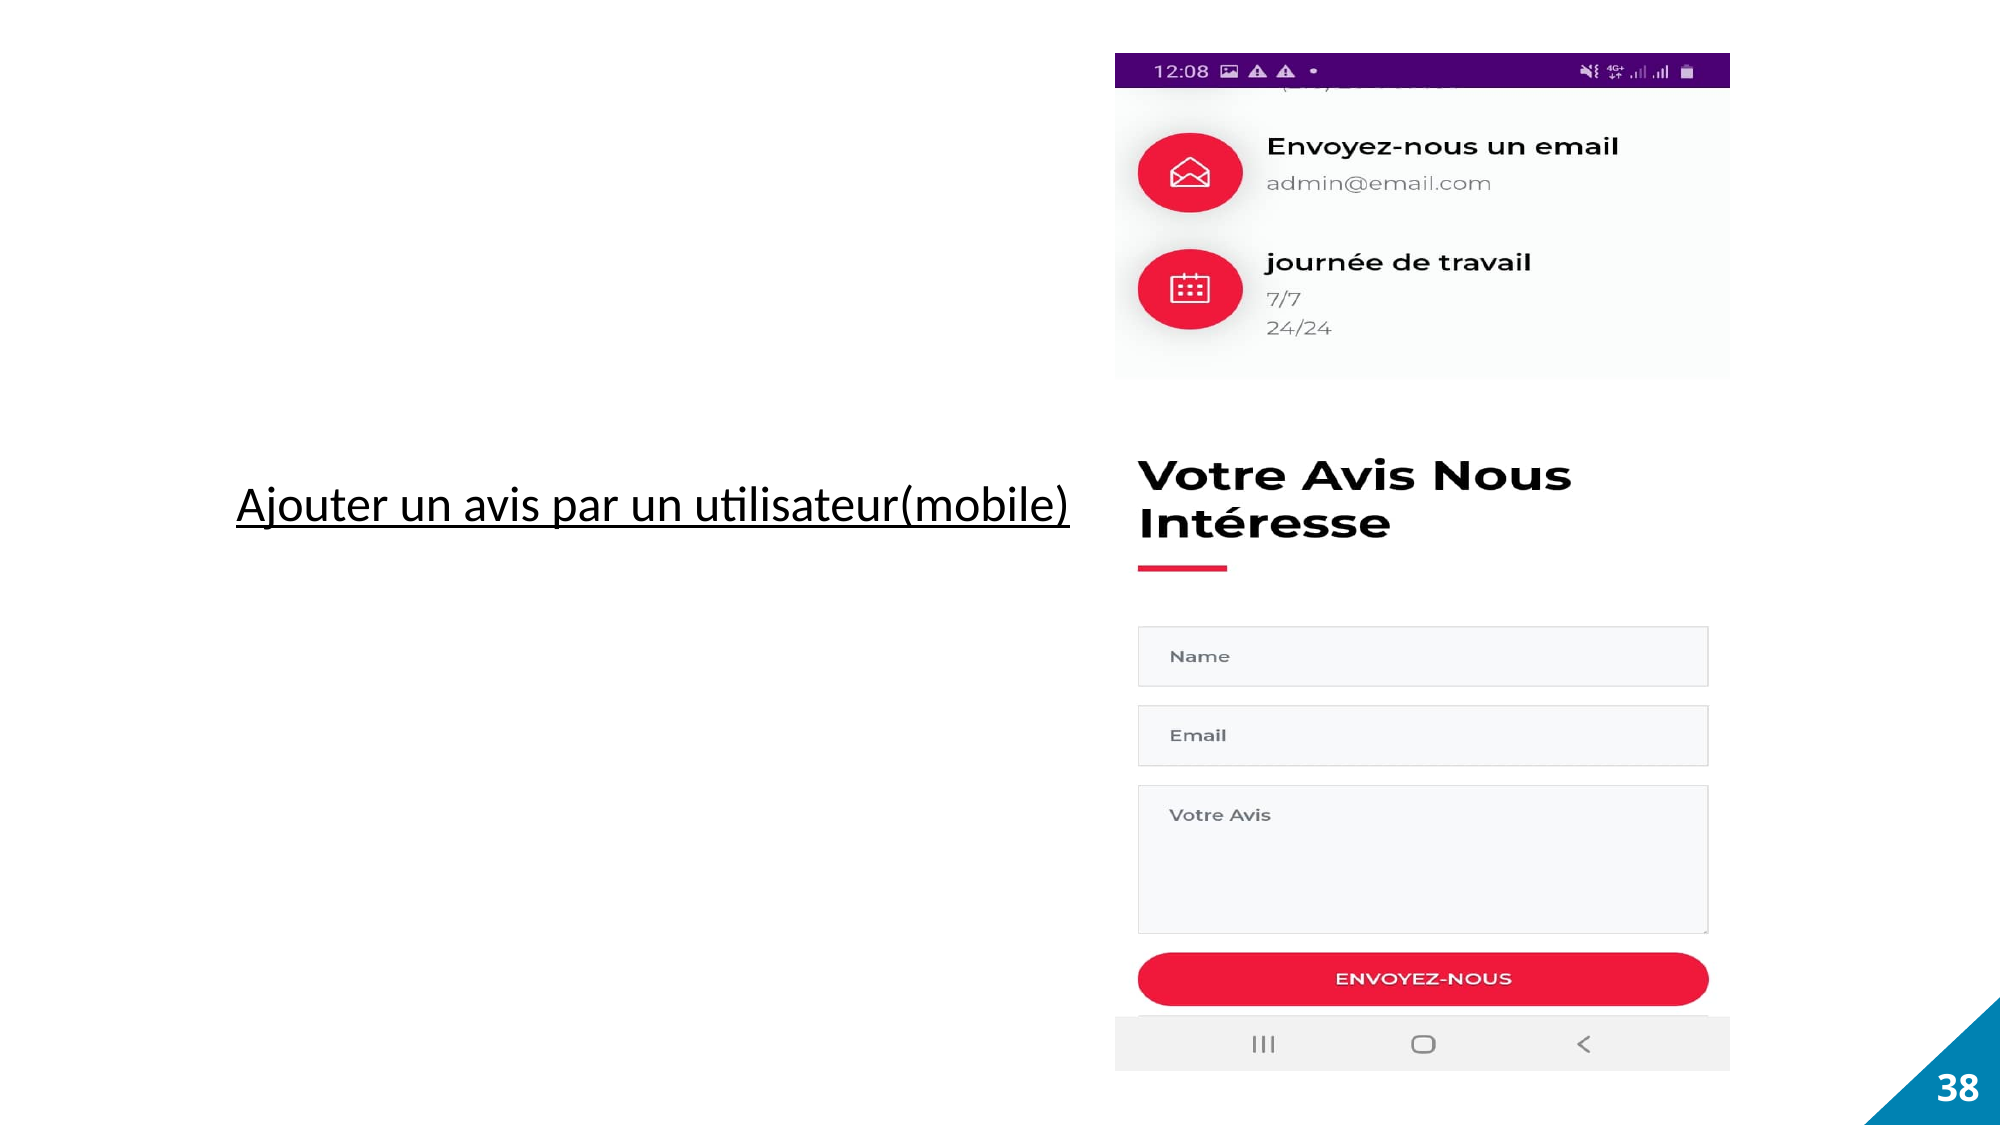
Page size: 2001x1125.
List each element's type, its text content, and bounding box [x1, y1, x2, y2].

text_box [1937, 997, 2000, 1056]
text_box [1864, 1076, 2000, 1125]
picture [1115, 53, 1730, 1071]
text_box Ajouter un avis par un utilisateur(mobile) [221, 464, 1115, 540]
text_box 38 [1916, 1056, 2000, 1117]
